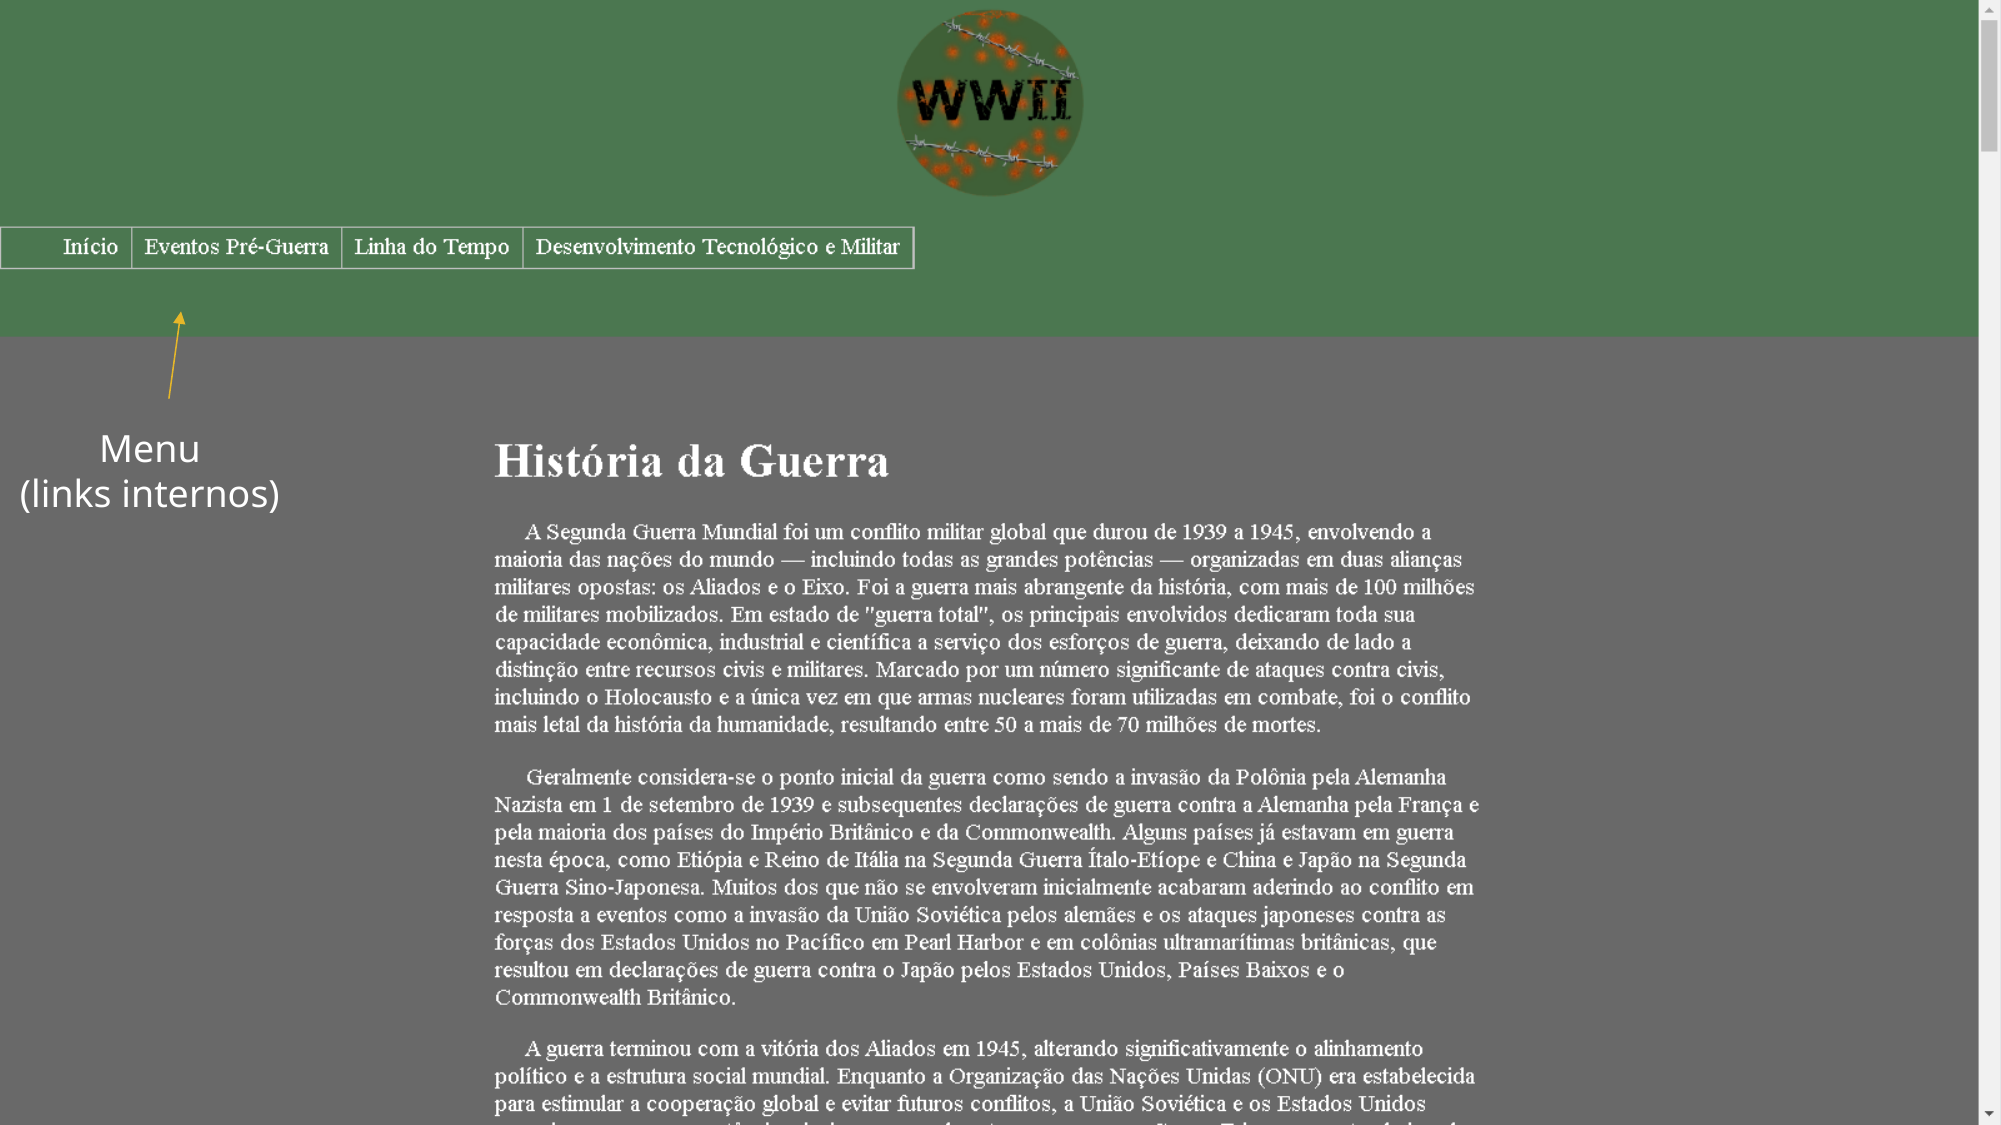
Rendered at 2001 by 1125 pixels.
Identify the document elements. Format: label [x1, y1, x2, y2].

text_box [168, 311, 182, 399]
list [0, 0, 2000, 1125]
